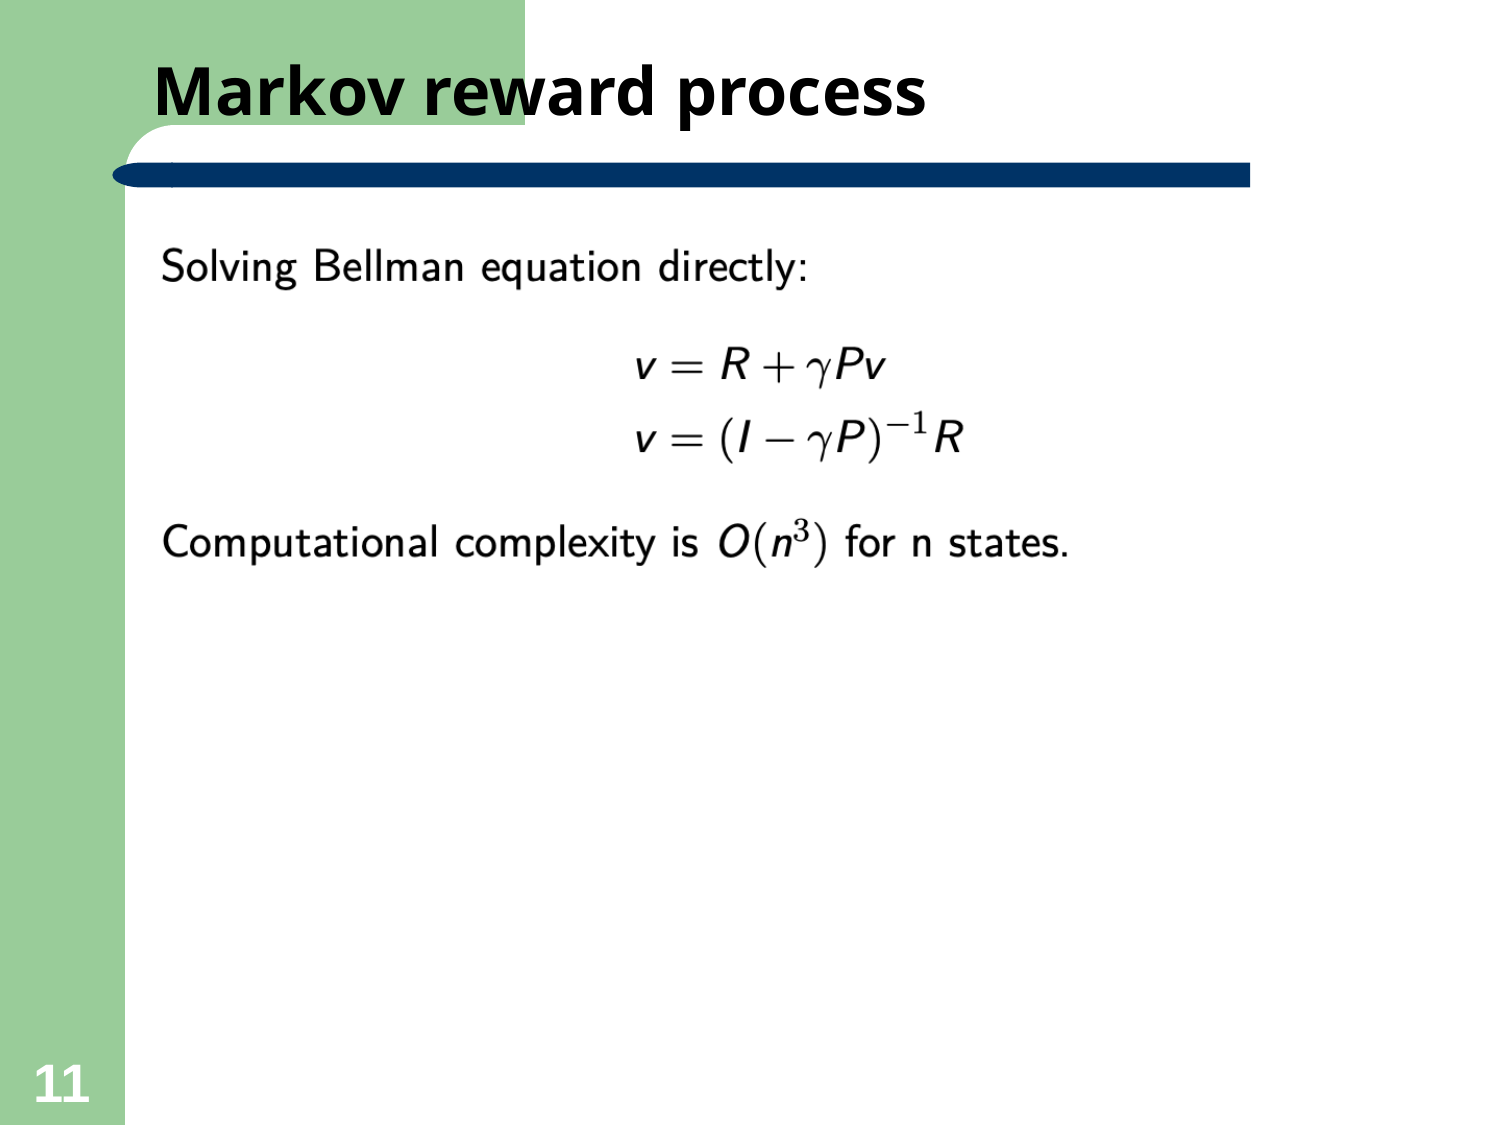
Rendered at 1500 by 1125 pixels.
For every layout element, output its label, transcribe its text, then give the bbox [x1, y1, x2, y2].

title Markov reward process [137, 37, 1450, 138]
picture [141, 212, 1446, 686]
slide_number 11 [13, 1040, 111, 1121]
